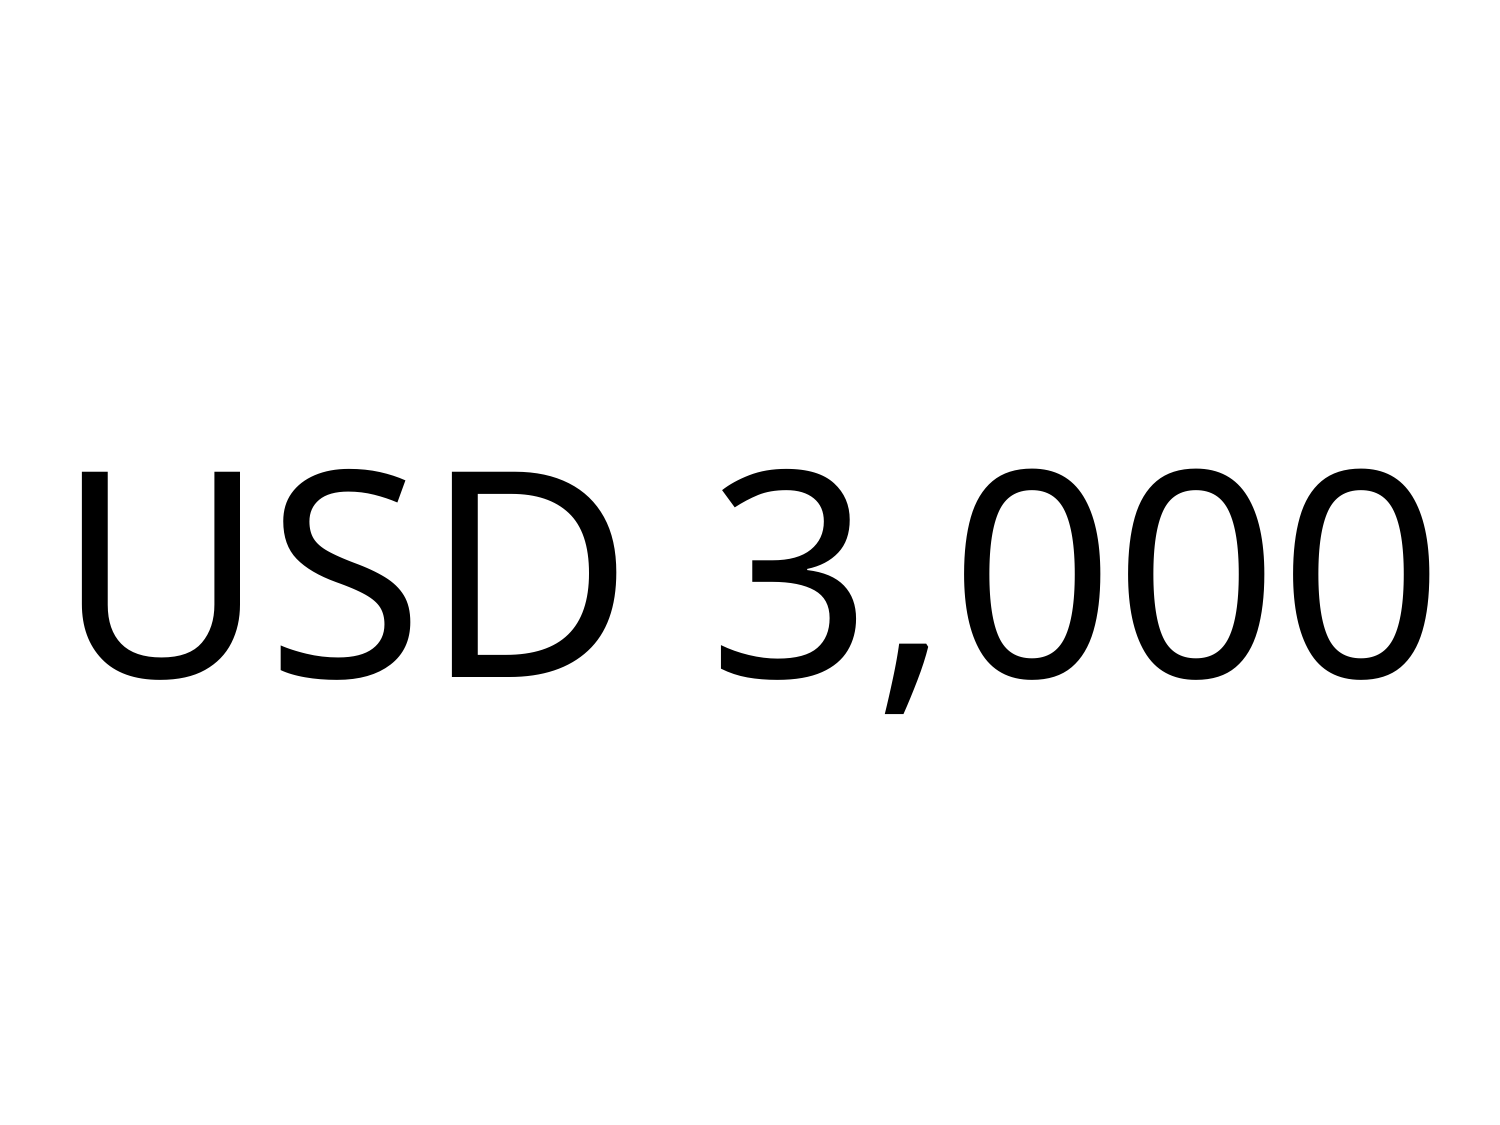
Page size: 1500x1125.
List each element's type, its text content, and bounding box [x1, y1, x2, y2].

list USD 3,000 [0, 0, 1500, 1125]
